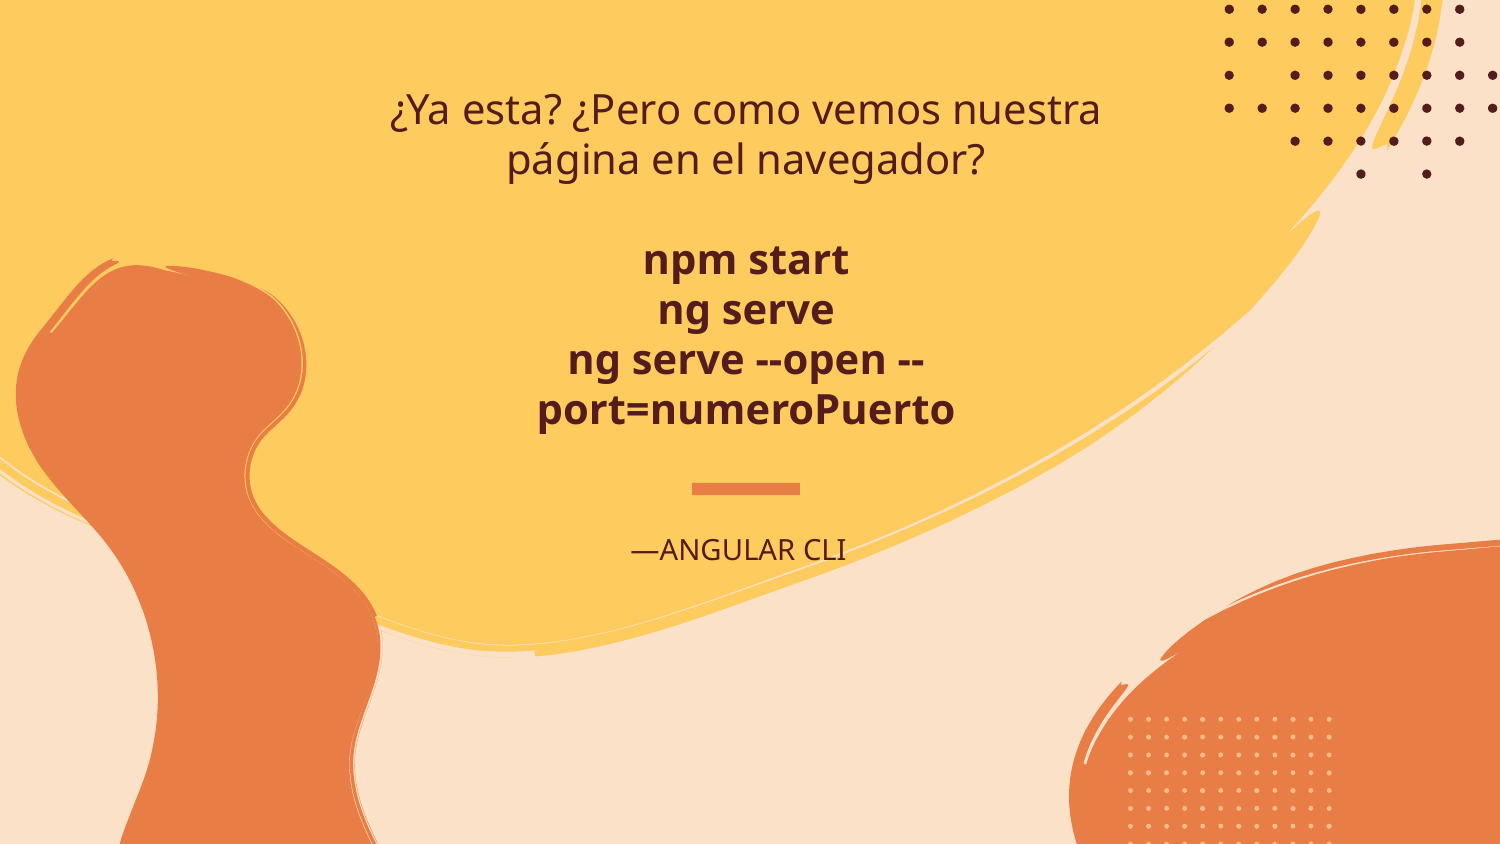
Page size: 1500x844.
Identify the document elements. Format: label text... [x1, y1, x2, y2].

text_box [1126, 716, 1333, 844]
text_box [1222, 0, 1500, 180]
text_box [0, 0, 1472, 613]
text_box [15, 257, 445, 844]
title —ANGULAR CLI [489, 621, 988, 628]
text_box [1068, 538, 1500, 844]
